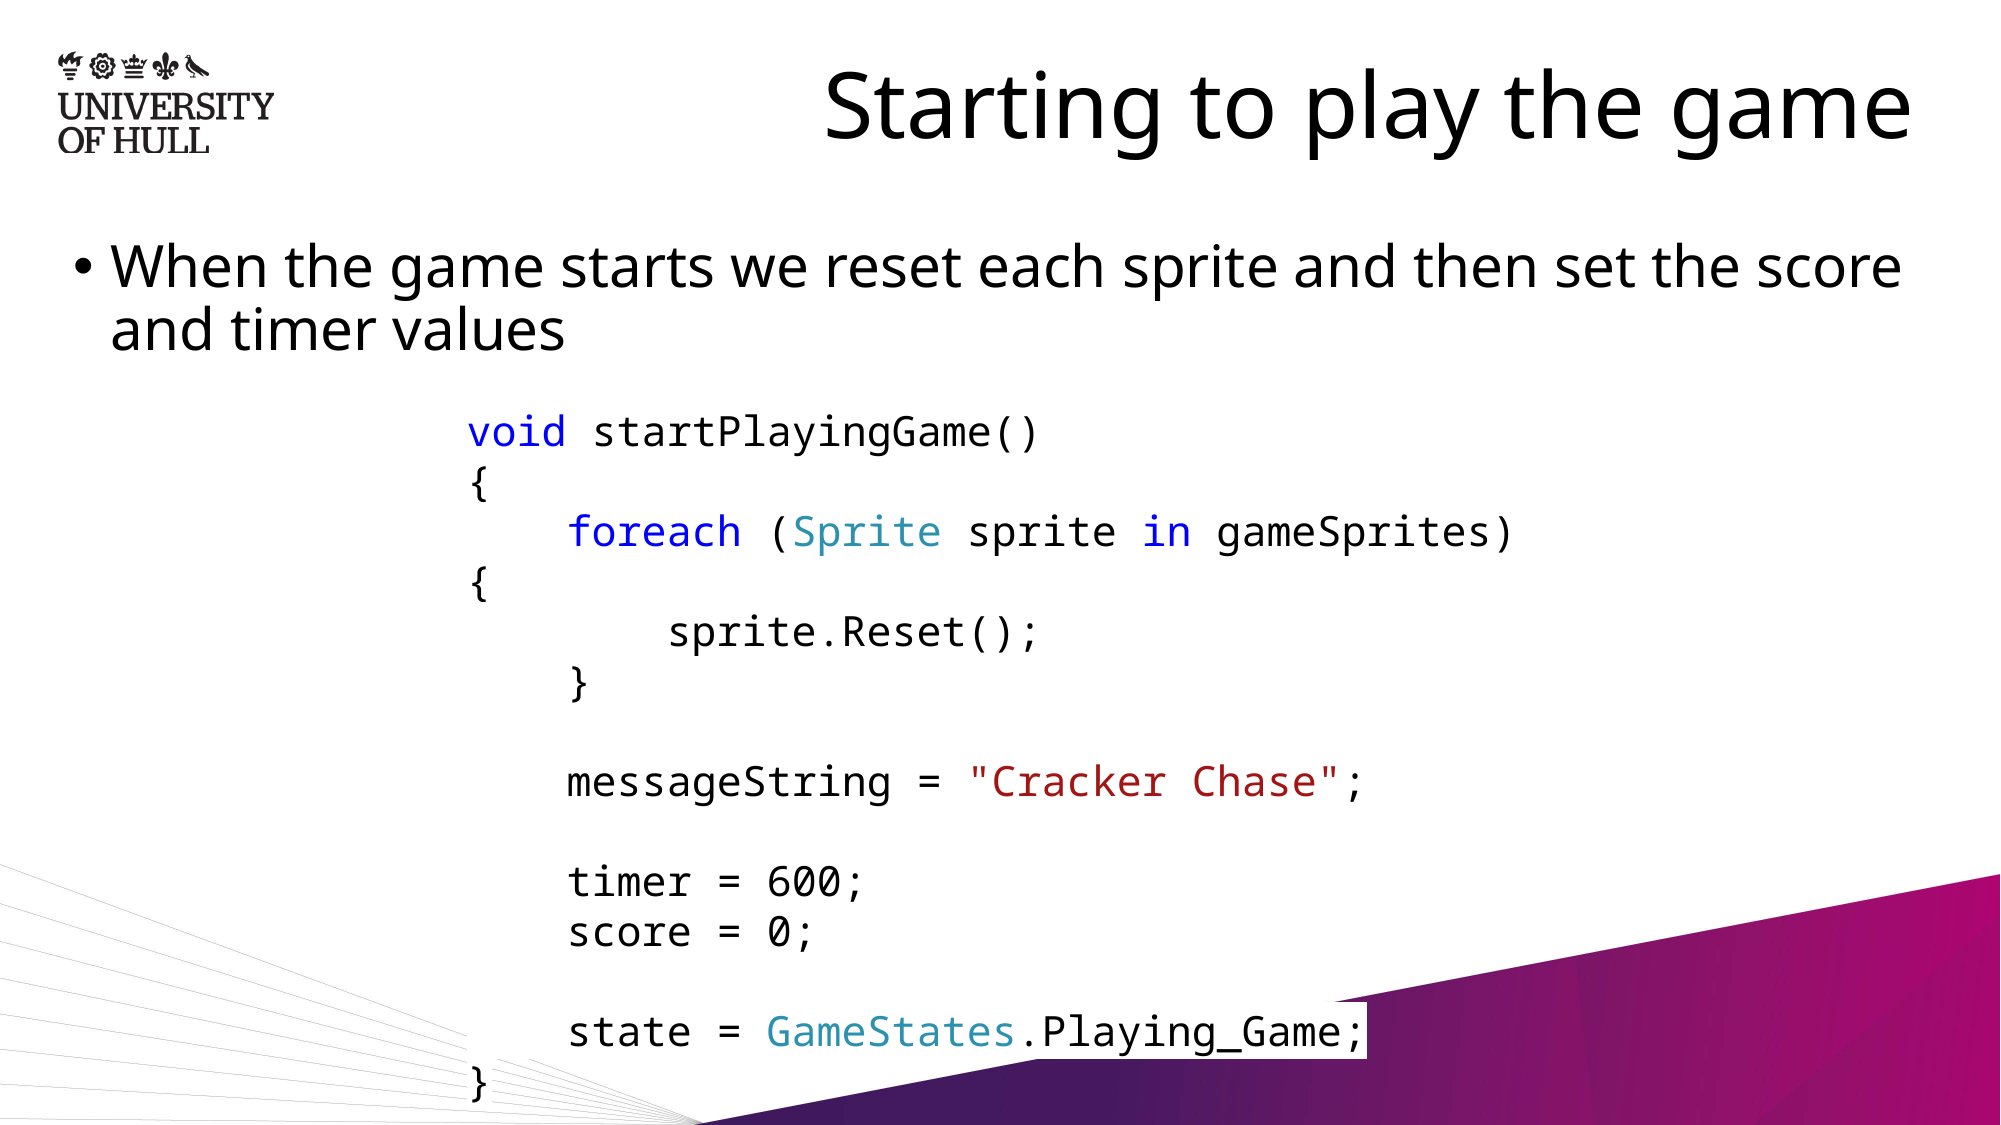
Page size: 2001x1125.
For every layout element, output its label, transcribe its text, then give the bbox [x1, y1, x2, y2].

list When the game starts we reset each sprite and then set the score and timer values [58, 230, 1931, 765]
text_box void startPlayingGame() { foreach (Sprite sprite in gameSprites) { sprite.Reset(); } messageString = "Cracker Chase"; timer = 600; score = 0; state = GameStates.Playing_Game; } [451, 397, 1550, 1113]
title Starting to play the game [324, 0, 1931, 218]
picture [0, 0, 2000, 1125]
